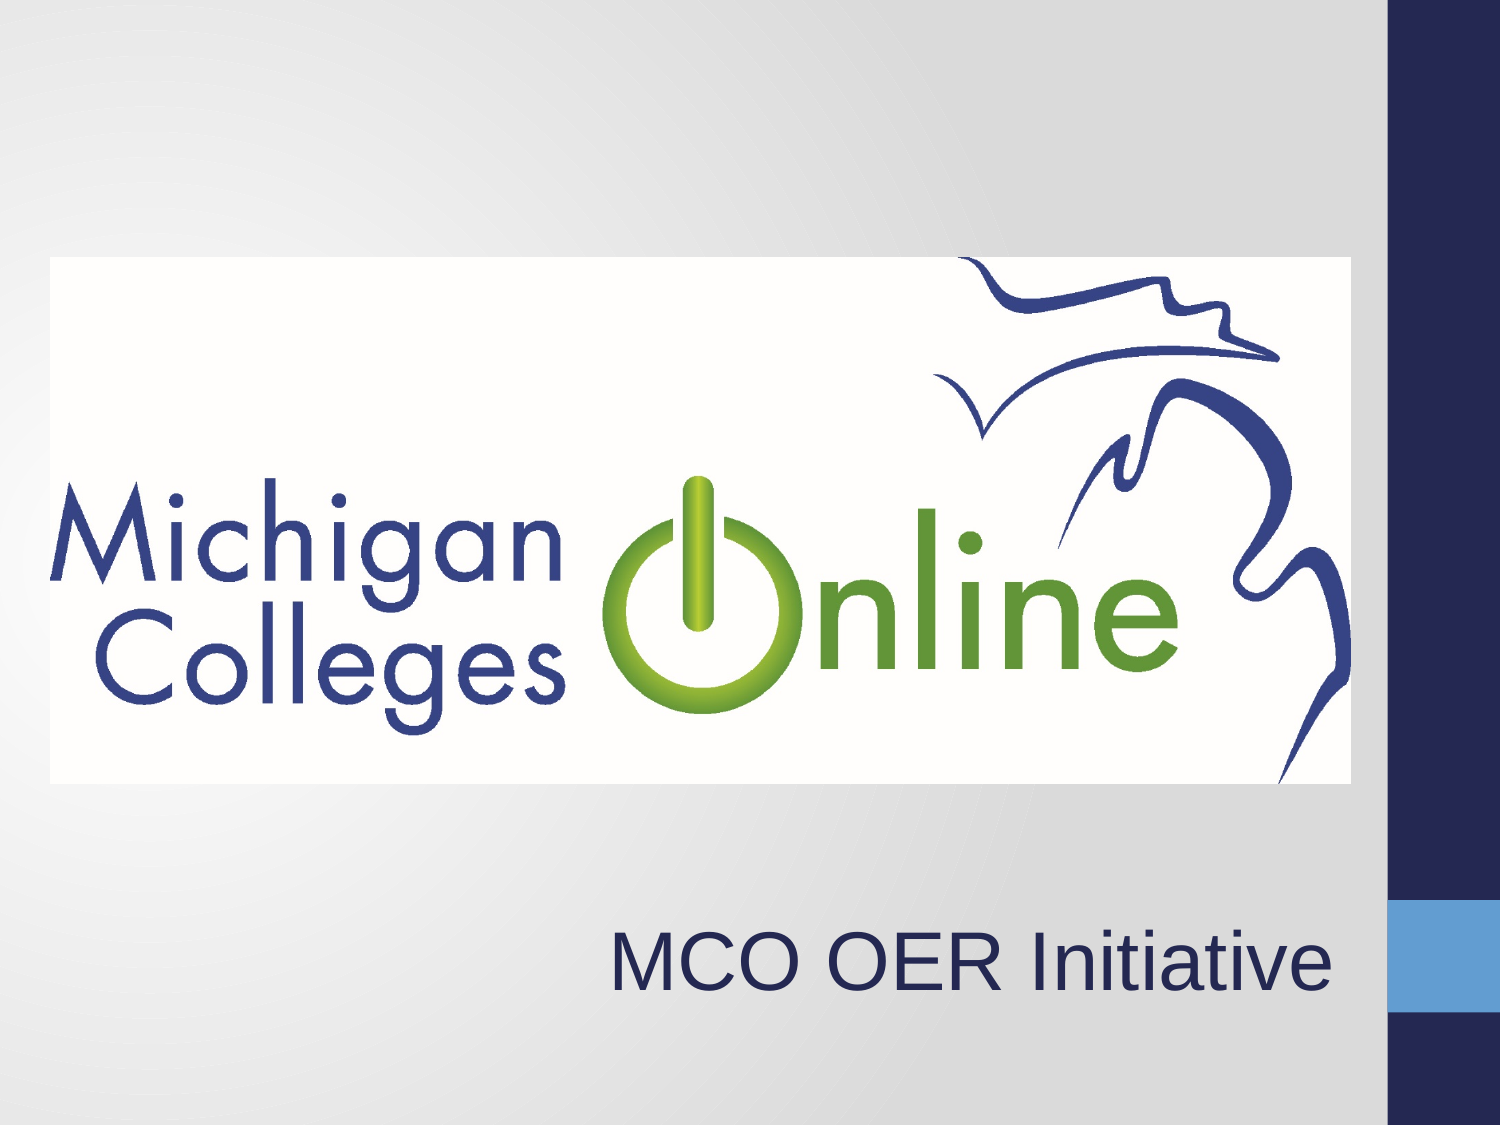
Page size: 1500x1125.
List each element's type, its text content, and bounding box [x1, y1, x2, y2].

picture [49, 256, 1352, 785]
subtitle MCO OER Initiative [290, 900, 1350, 1075]
